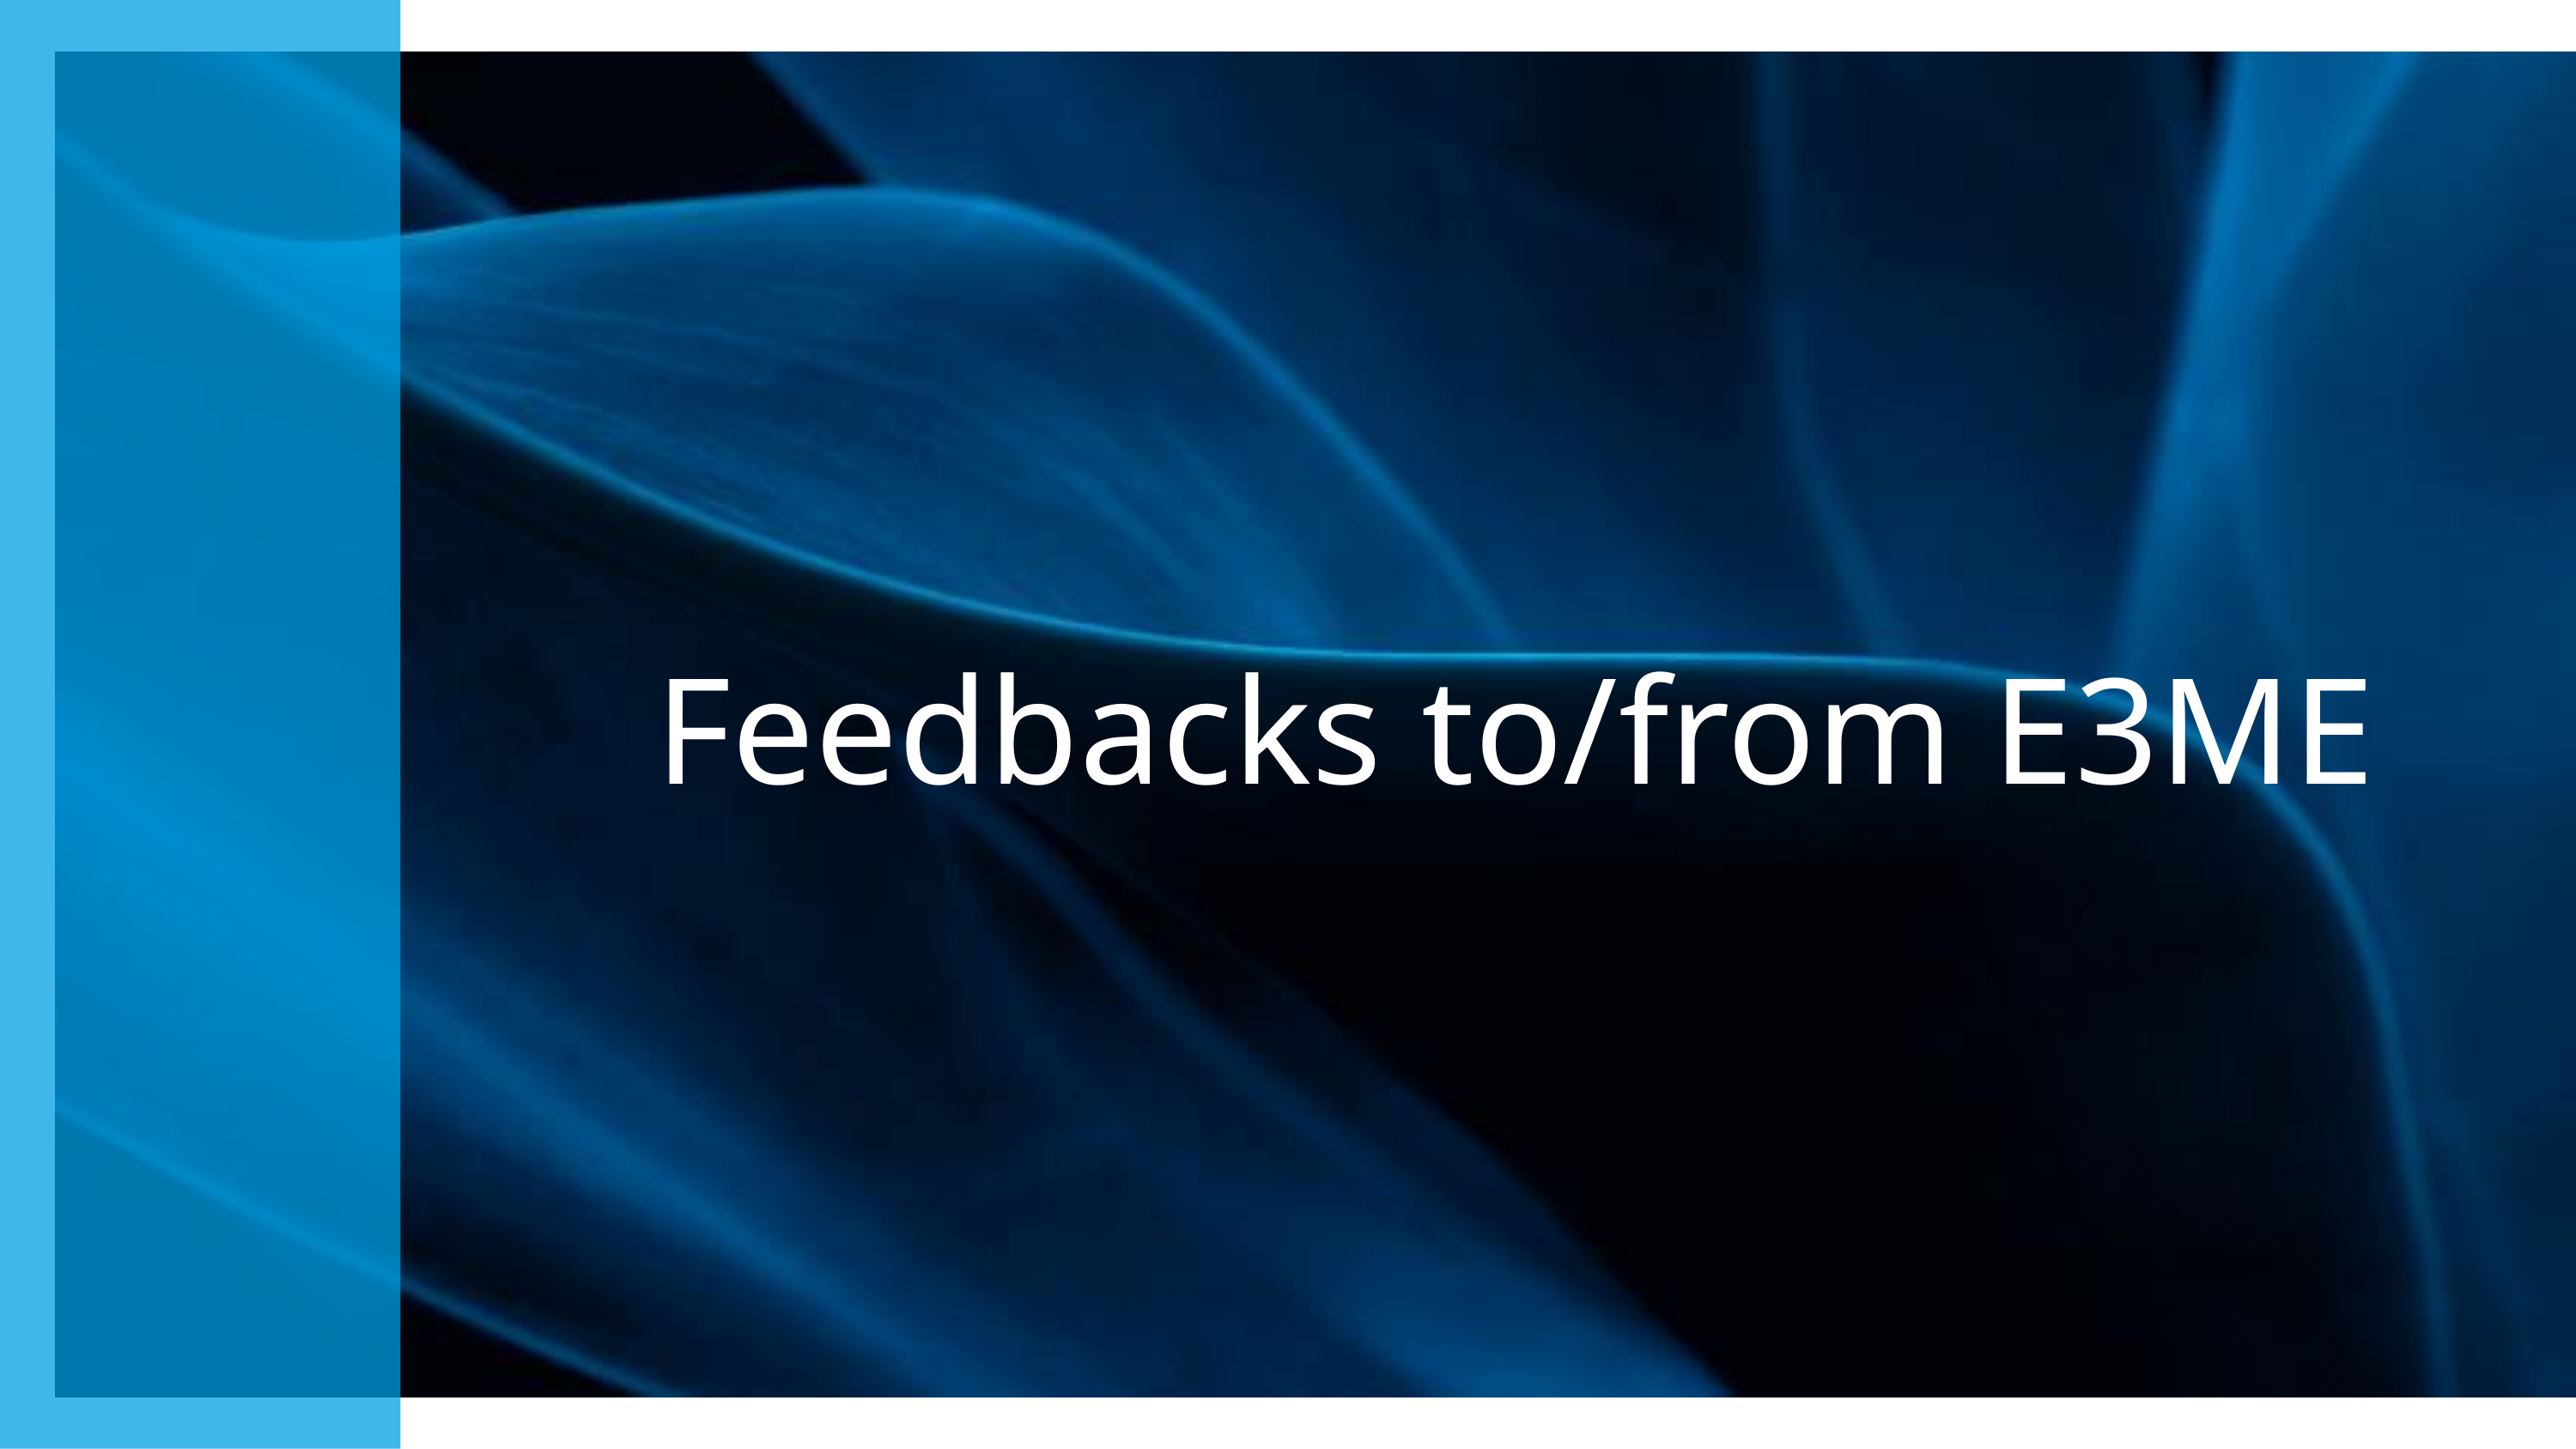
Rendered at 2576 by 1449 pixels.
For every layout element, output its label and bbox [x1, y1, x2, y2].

text_box [0, 0, 401, 1449]
picture [401, 52, 2576, 1397]
